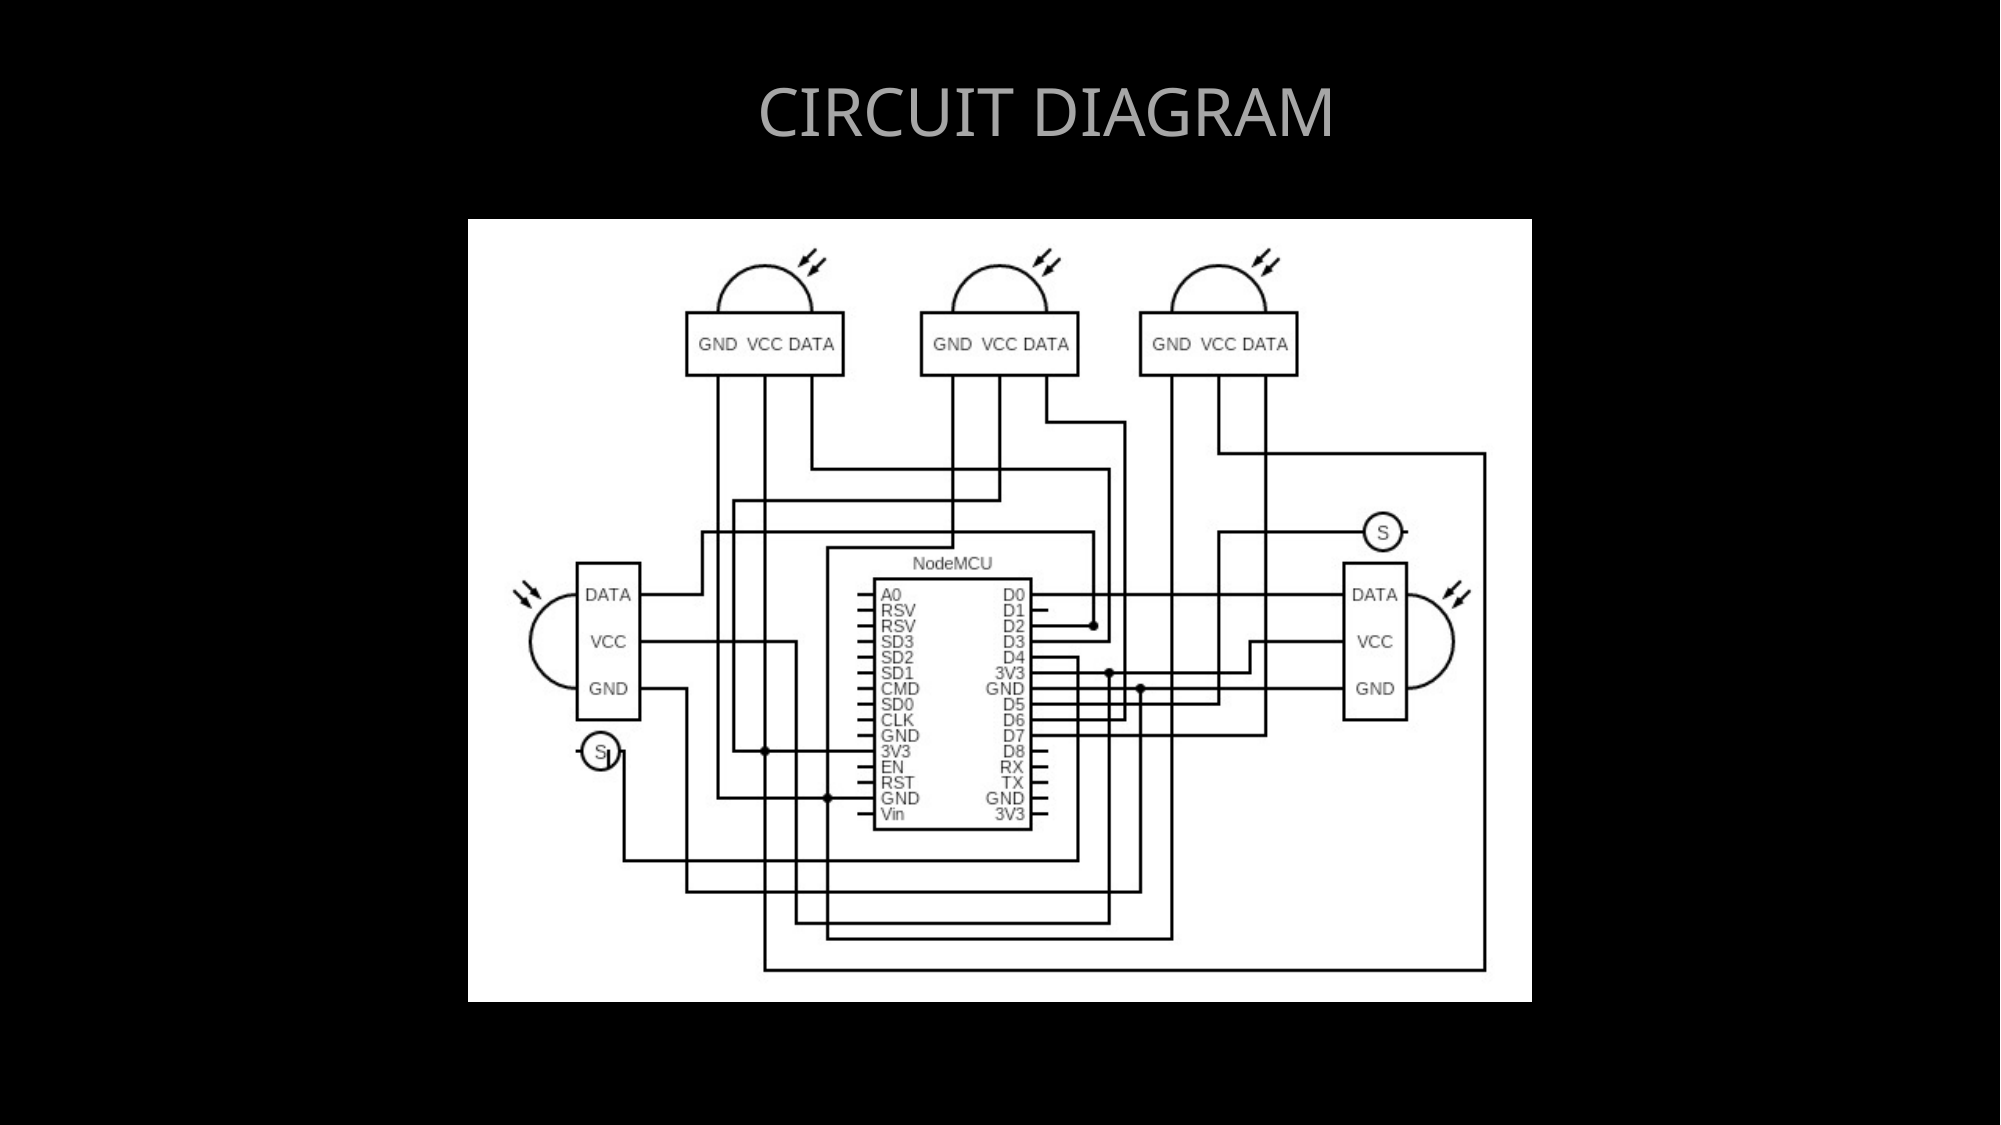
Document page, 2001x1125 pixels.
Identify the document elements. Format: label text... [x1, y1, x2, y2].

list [468, 219, 1532, 1002]
title CIRCUIT DIAGRAM [232, 0, 1733, 160]
